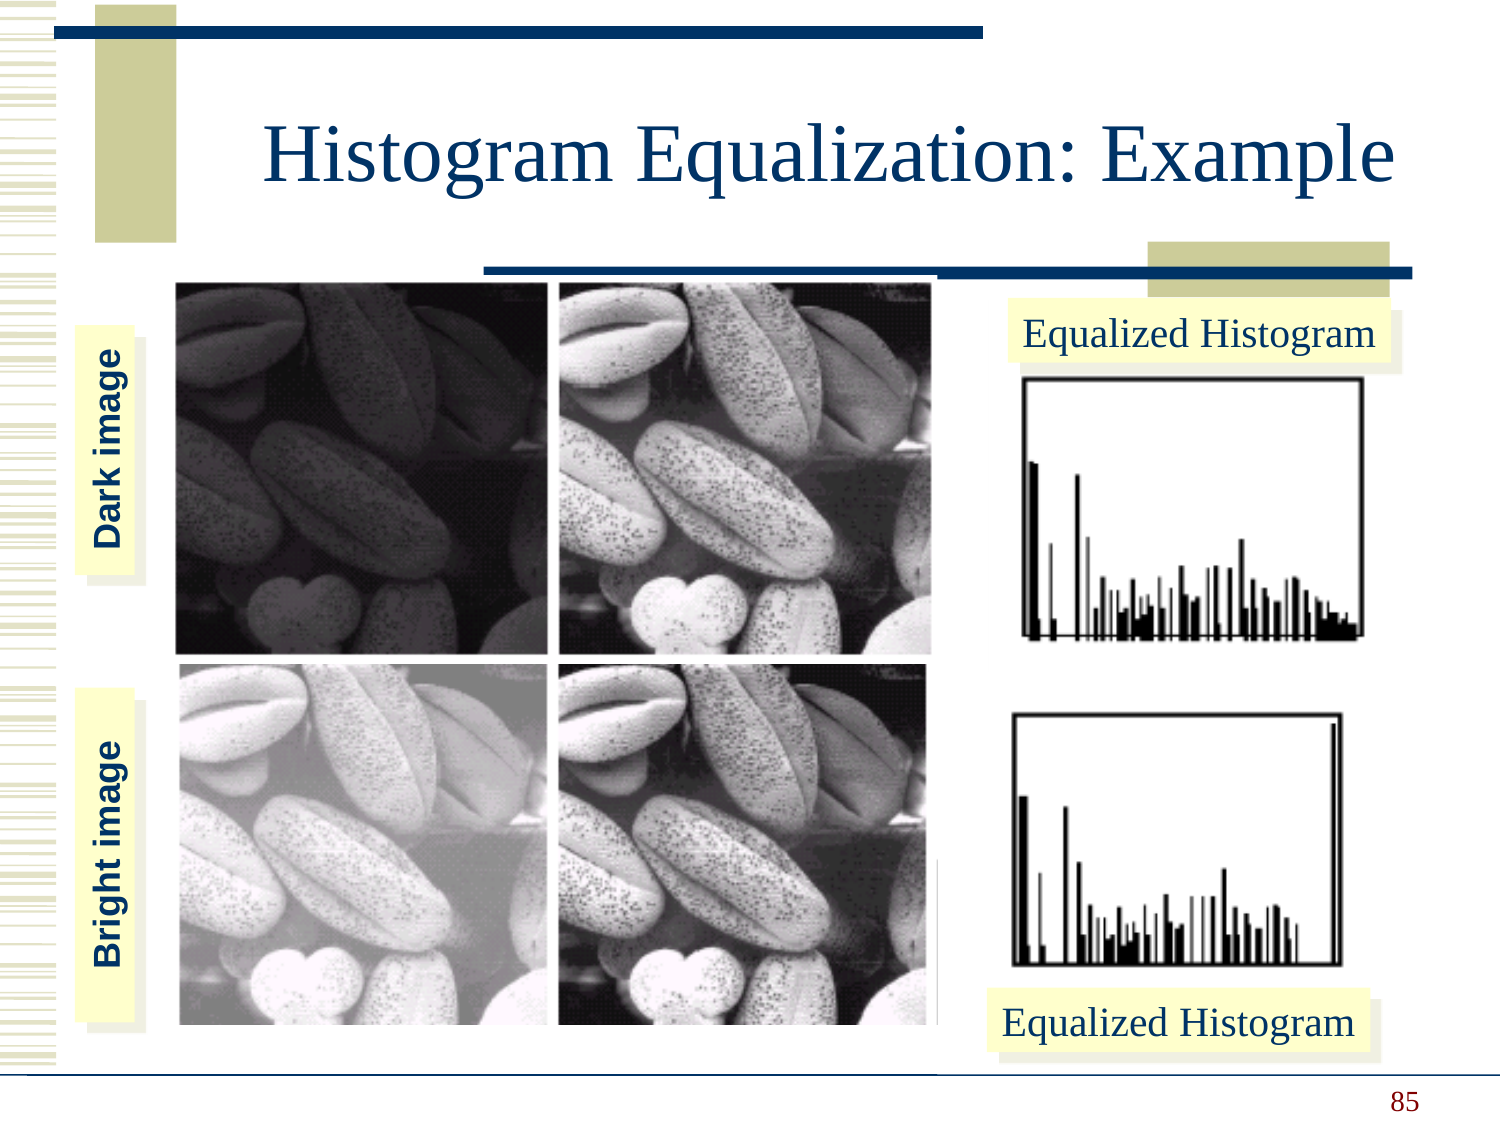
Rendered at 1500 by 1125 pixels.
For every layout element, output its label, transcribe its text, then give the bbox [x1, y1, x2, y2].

picture [987, 699, 1363, 1052]
picture [167, 274, 938, 1025]
text_box Bright image [74, 687, 135, 1023]
title Histogram Equalization: Example [224, 62, 1436, 251]
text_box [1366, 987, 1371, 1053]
picture [987, 299, 1401, 673]
text_box Dark image [74, 325, 135, 576]
text_box 85 [1074, 1049, 1435, 1125]
